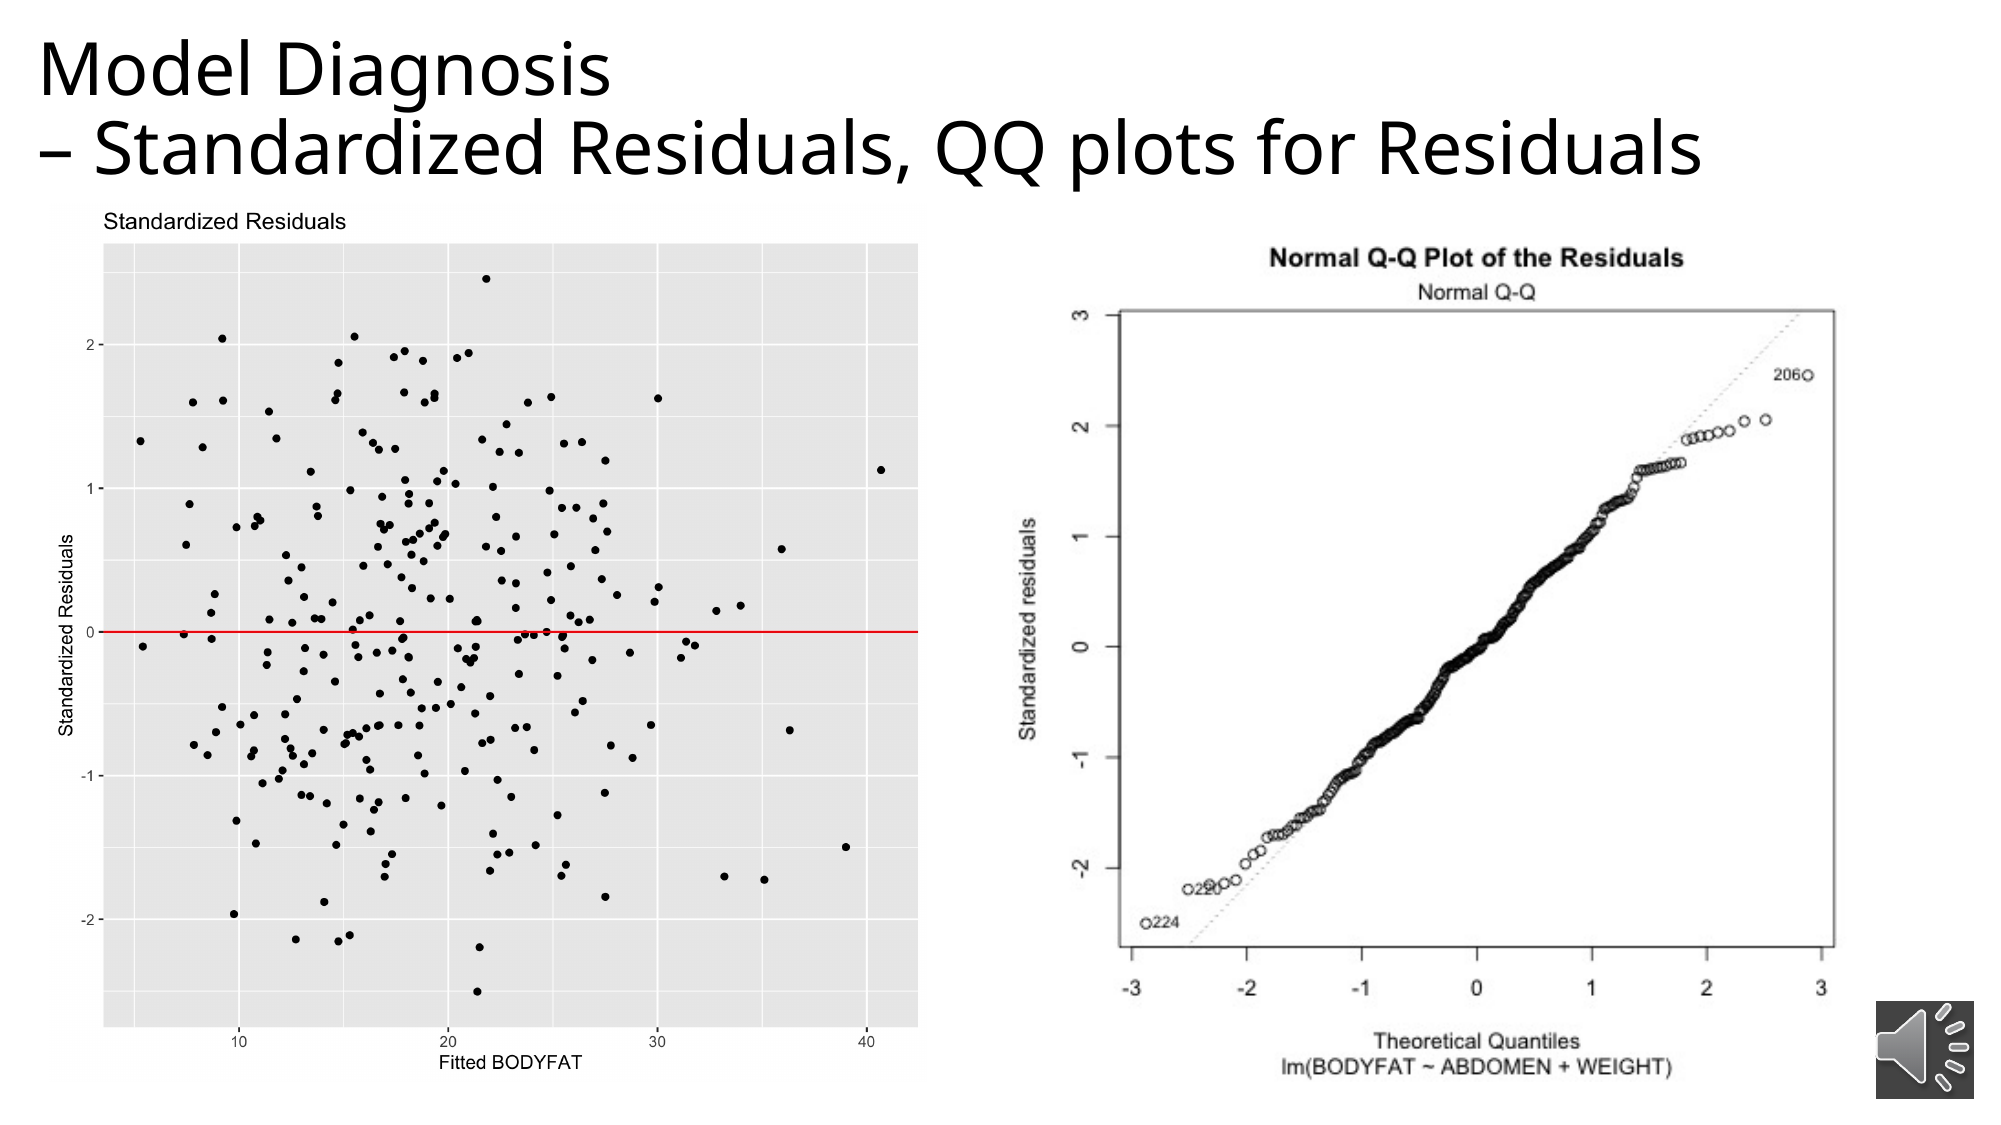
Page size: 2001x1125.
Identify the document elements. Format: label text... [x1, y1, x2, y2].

picture [1012, 203, 1975, 1100]
title Model Diagnosis – Standardized Residuals, QQ plots for Residuals [22, 18, 1748, 204]
picture [49, 203, 927, 1082]
